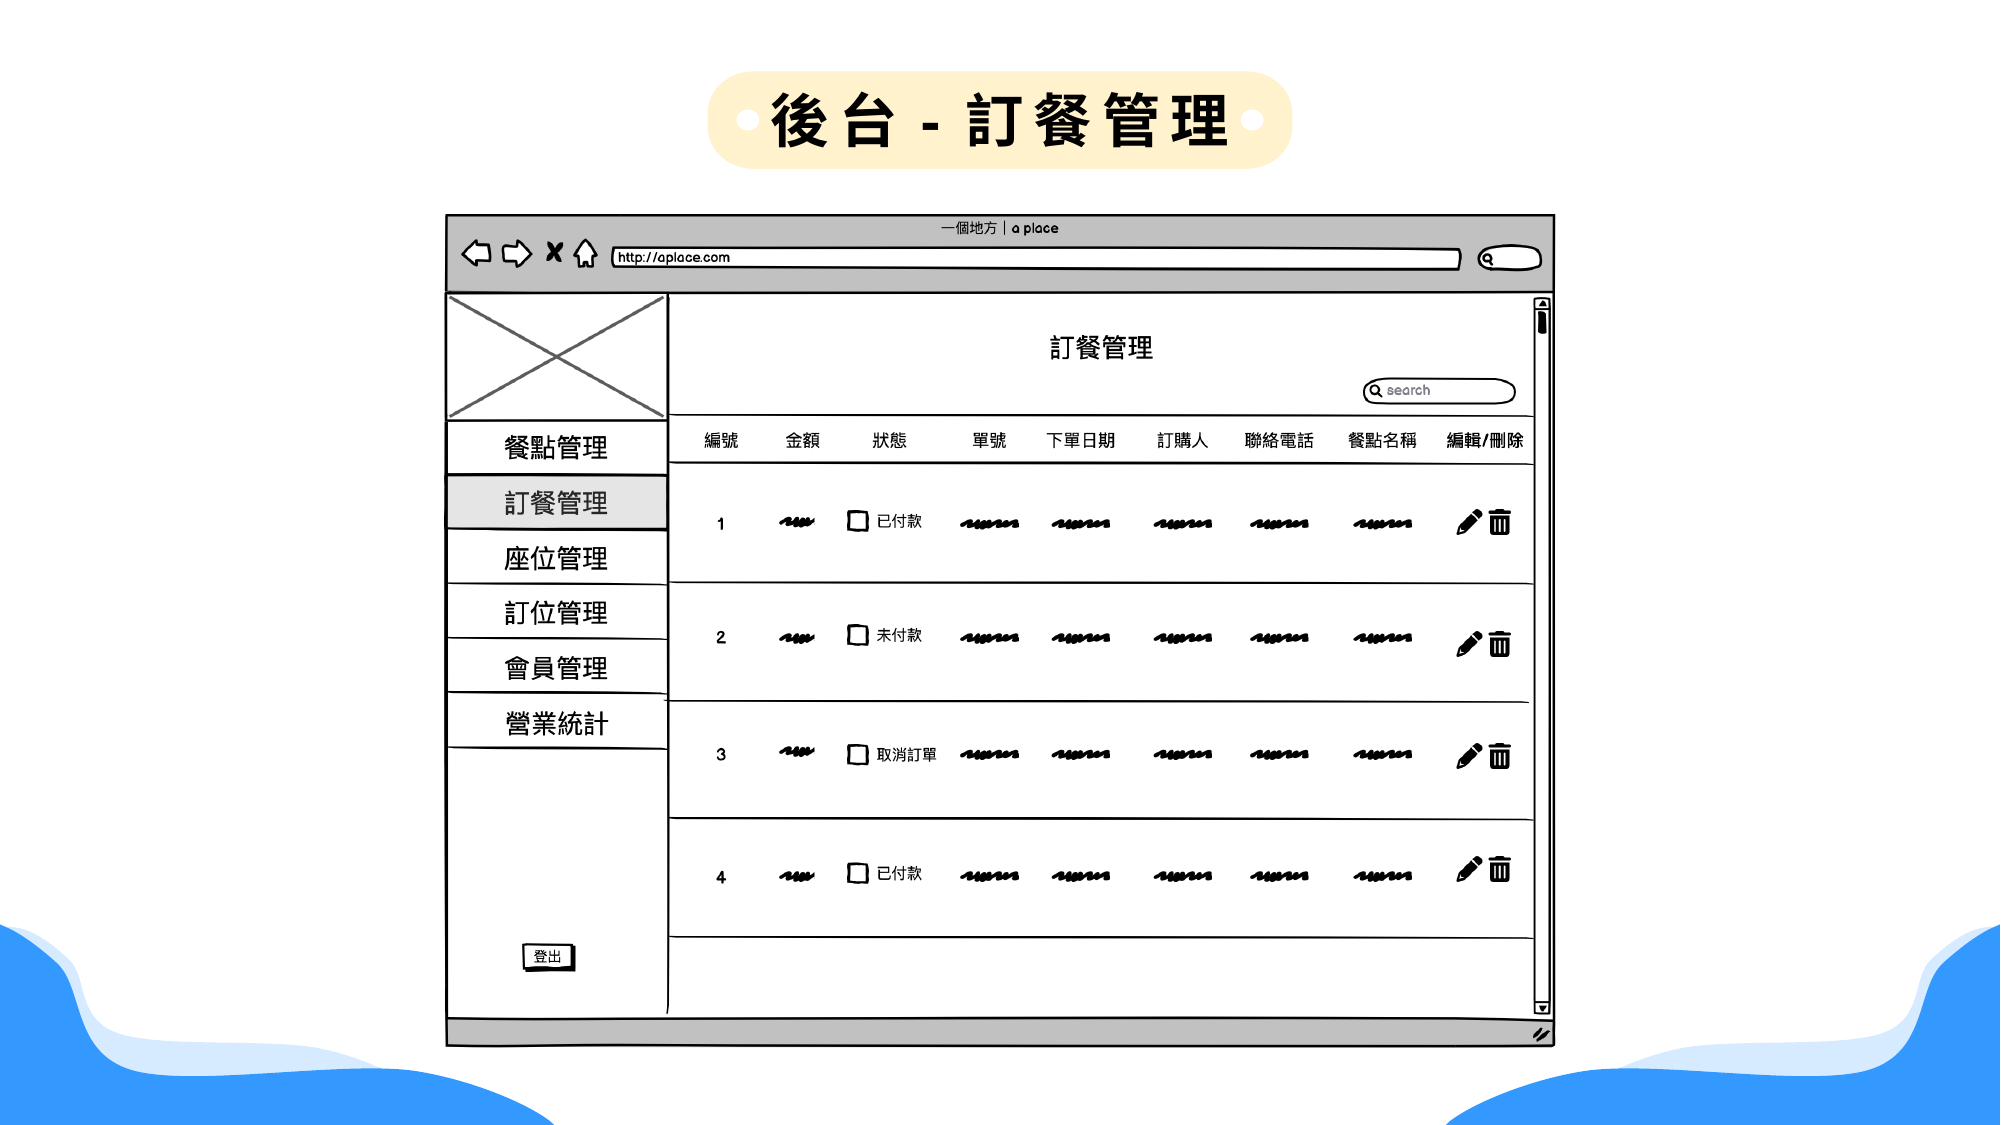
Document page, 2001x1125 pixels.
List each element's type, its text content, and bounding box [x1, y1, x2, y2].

list 後台-訂餐管理 [661, 77, 1339, 163]
picture [444, 213, 1556, 1048]
